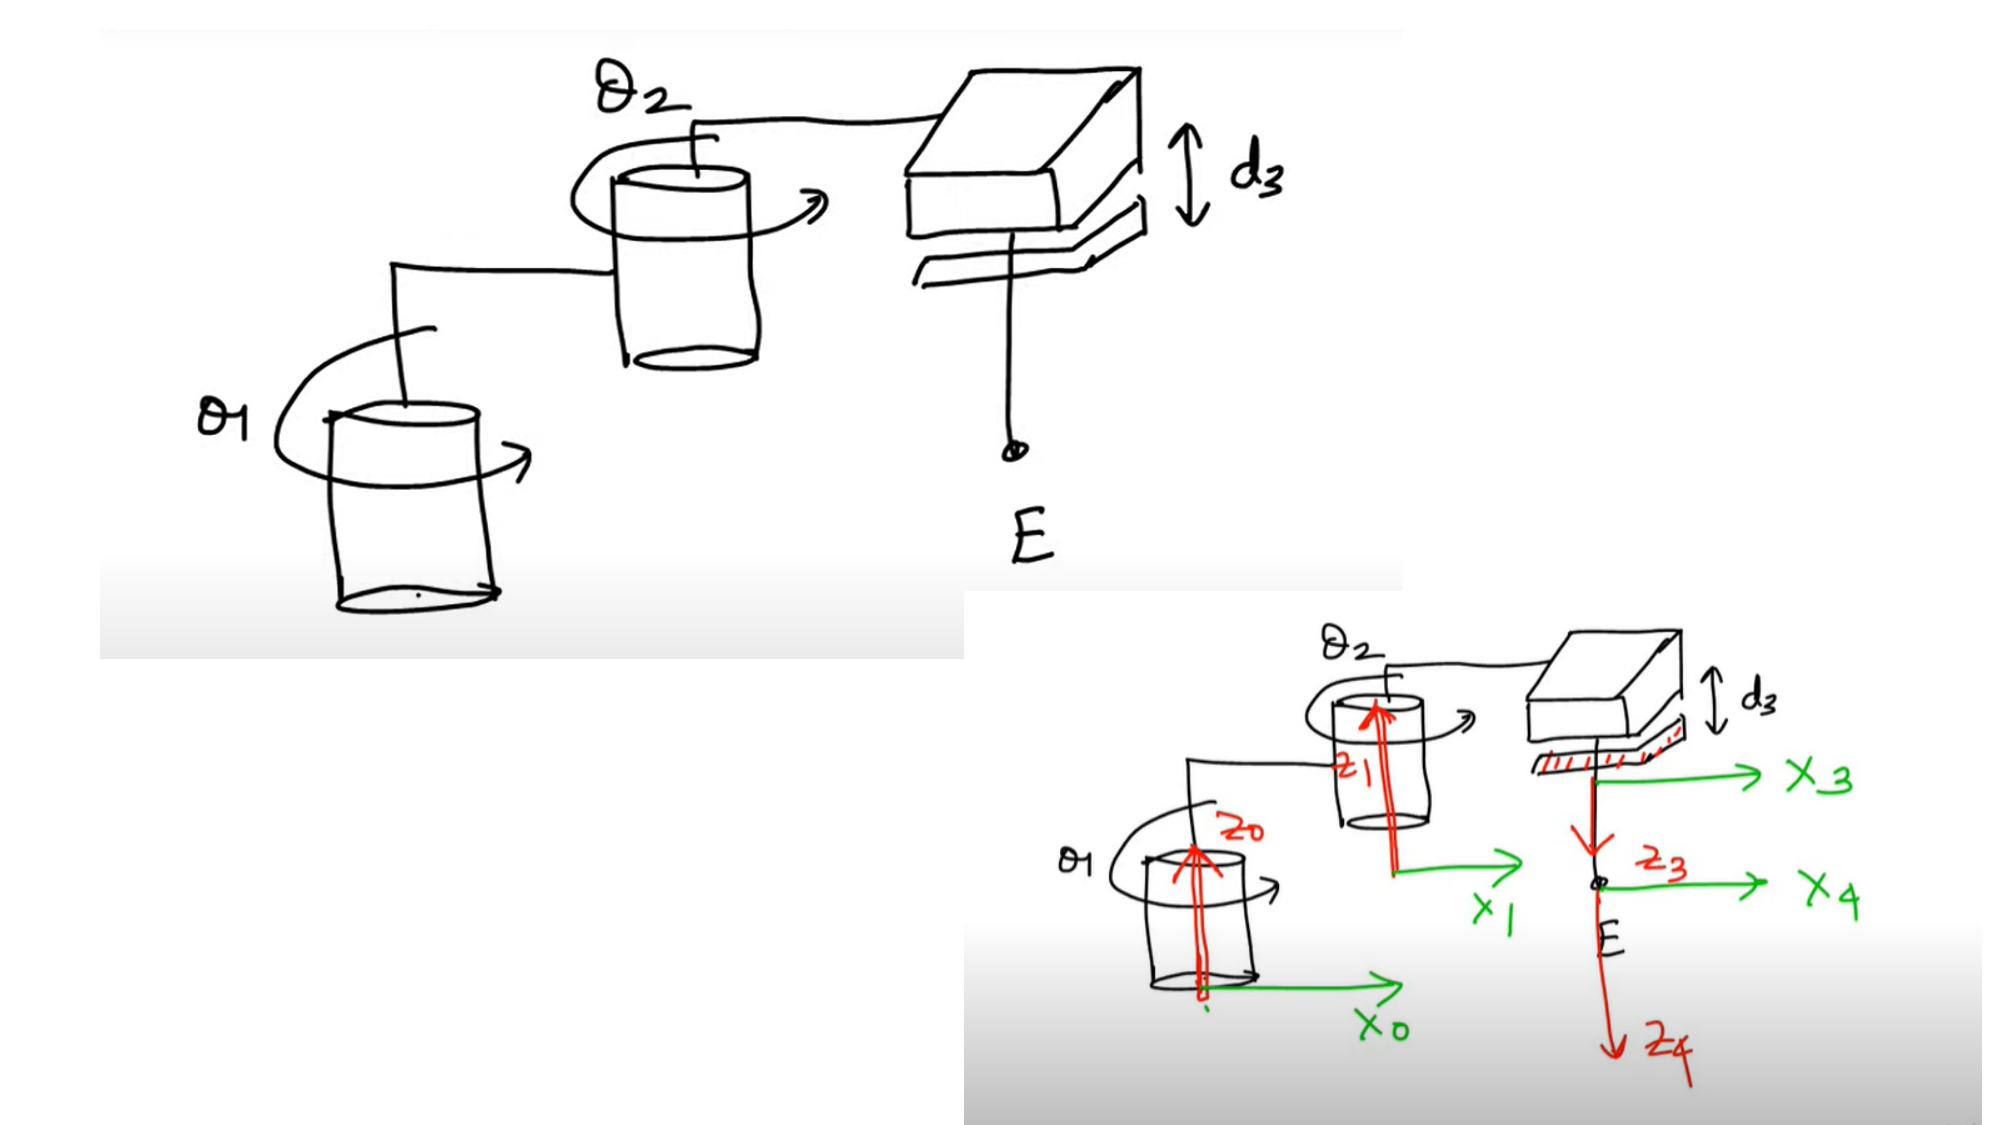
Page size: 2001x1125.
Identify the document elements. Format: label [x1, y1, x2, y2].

picture [964, 591, 1982, 1125]
list [100, 29, 1403, 660]
